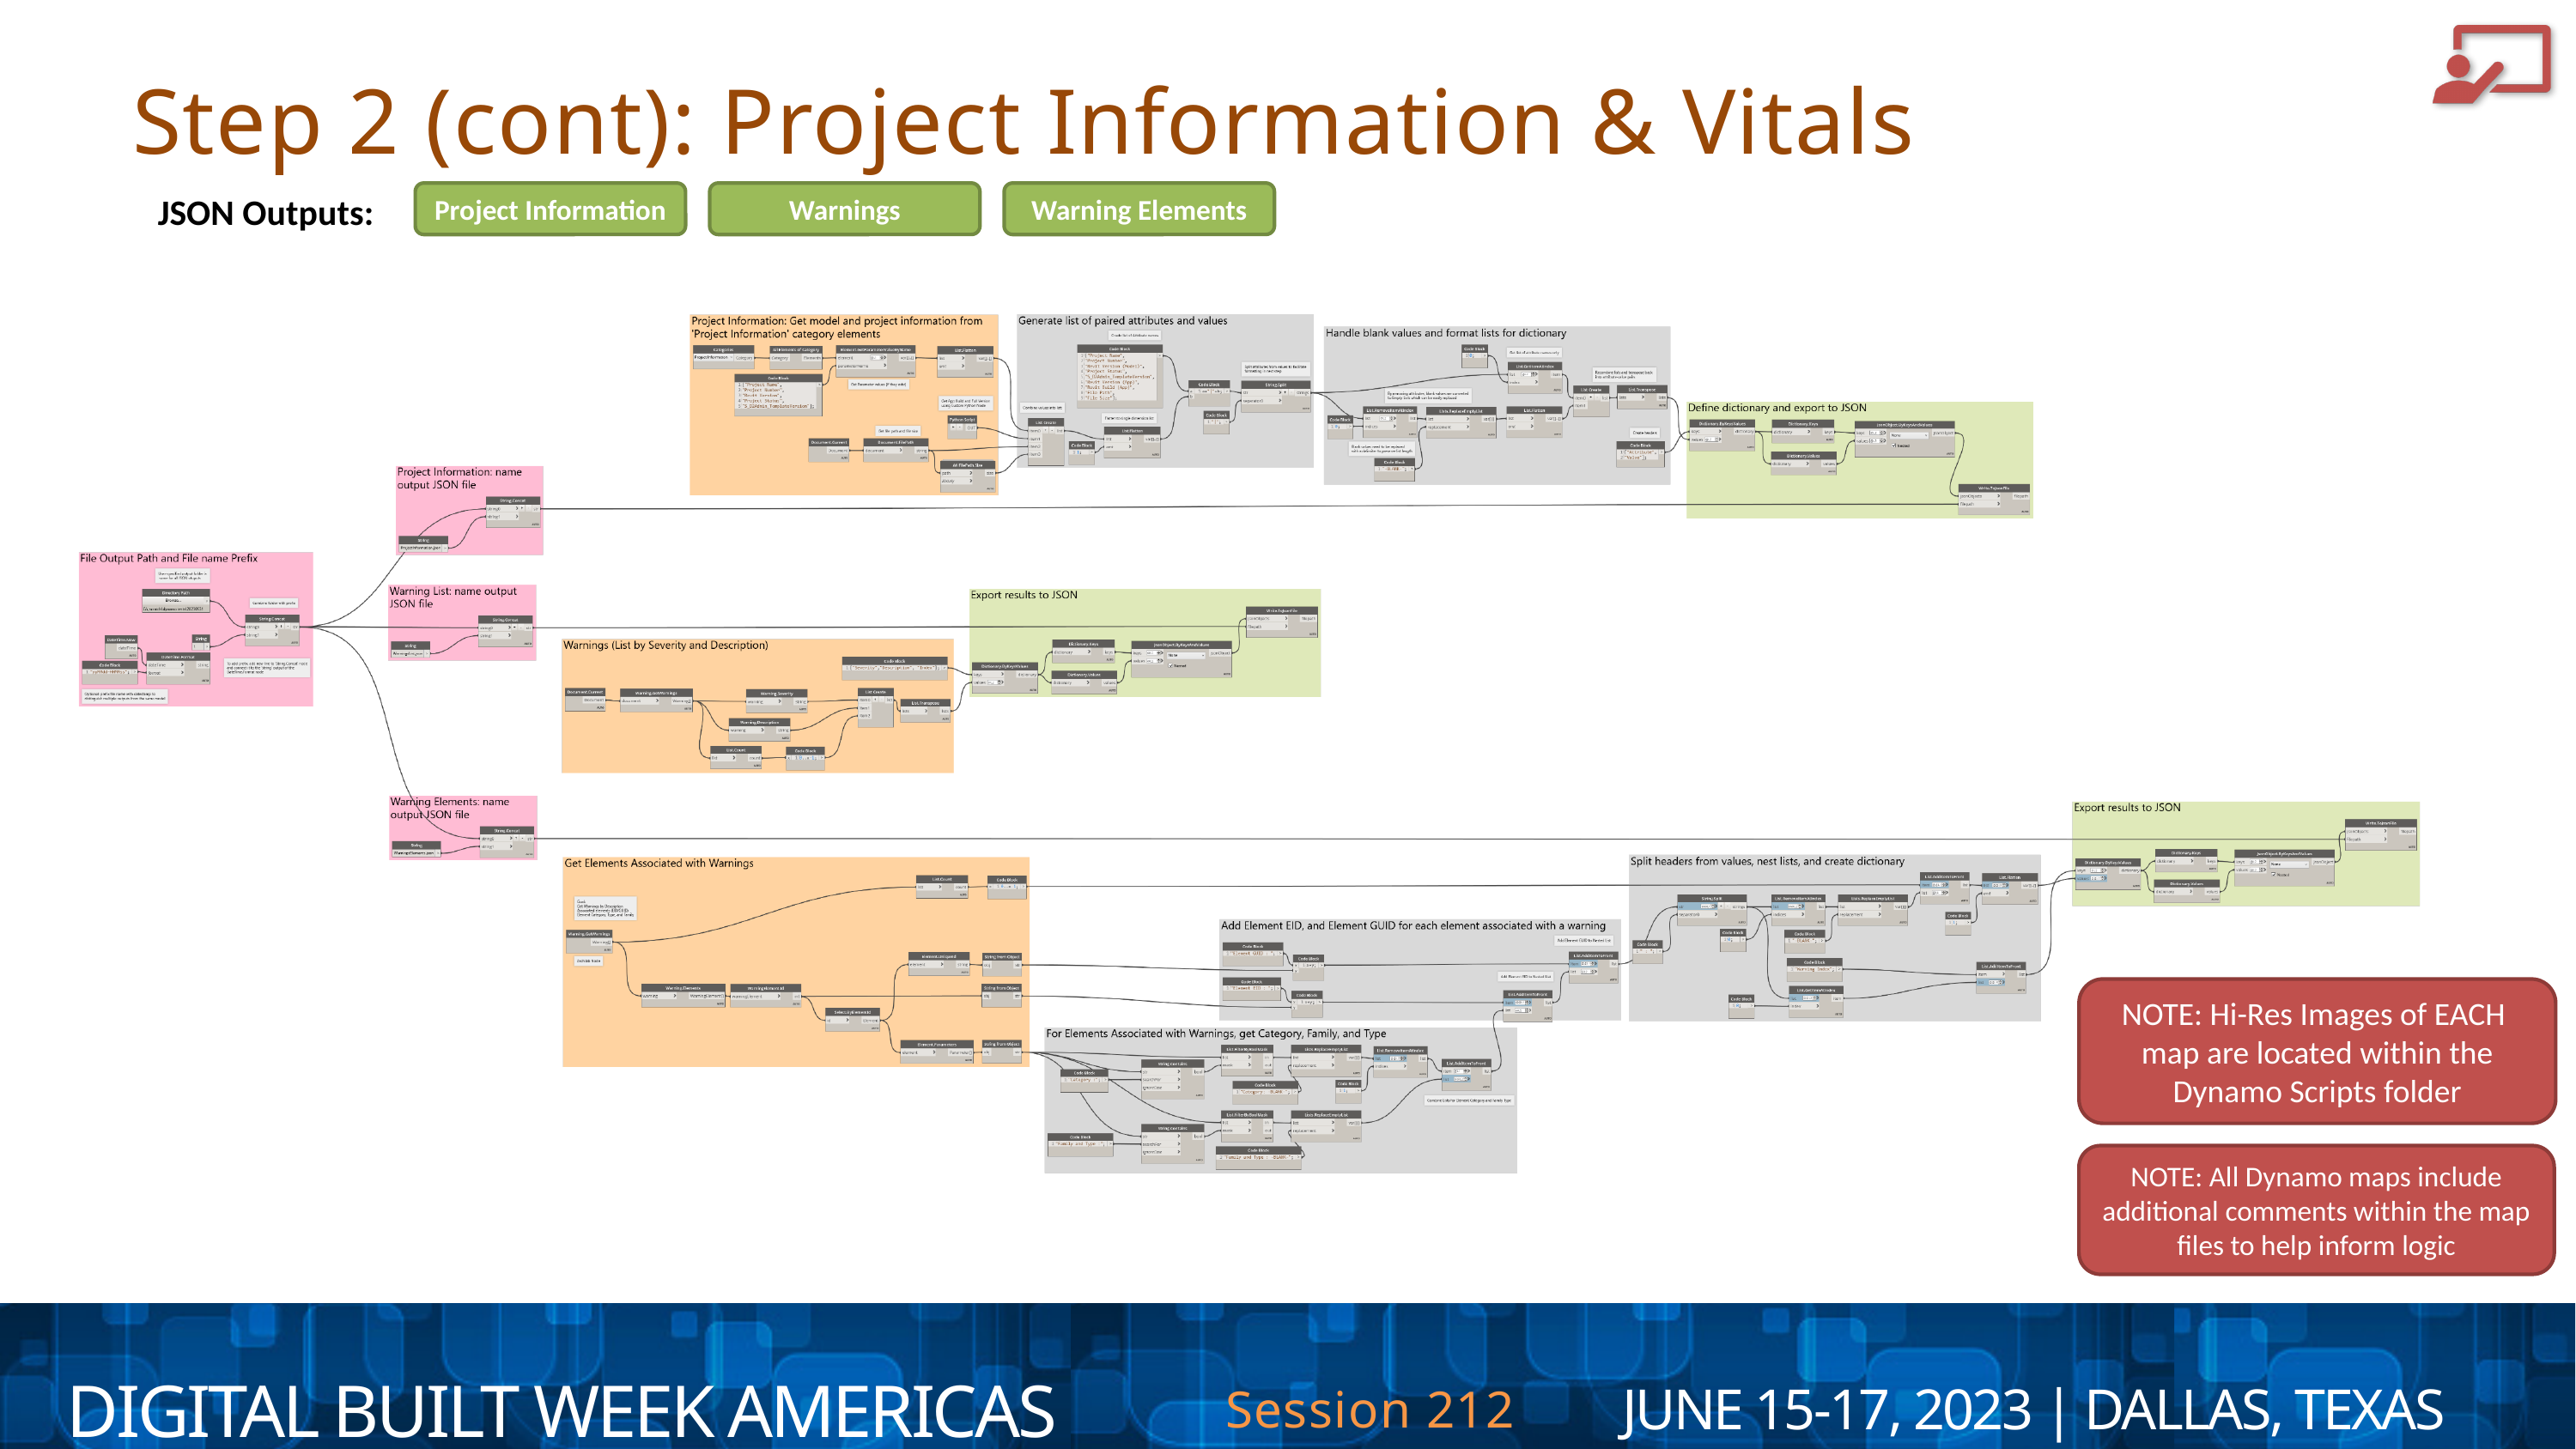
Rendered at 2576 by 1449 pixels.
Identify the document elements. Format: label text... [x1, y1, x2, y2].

picture [0, 1303, 2576, 1449]
text_box Project Information [413, 181, 688, 237]
text_box NOTE: All Dynamo maps include additional comments within the map files to help inform logic [2077, 1143, 2556, 1276]
picture [68, 310, 2427, 1176]
picture [2427, 0, 2556, 130]
text_box Warnings [708, 181, 982, 237]
text_box Warning Elements [1002, 181, 1277, 237]
text_box JSON Outputs: [131, 183, 392, 239]
text_box Step 2 (cont): Project Information & Vitals [132, 75, 2226, 172]
text_box NOTE: Hi-Res Images of EACH map are located within the Dynamo Scripts folder [2433, 977, 2558, 1125]
